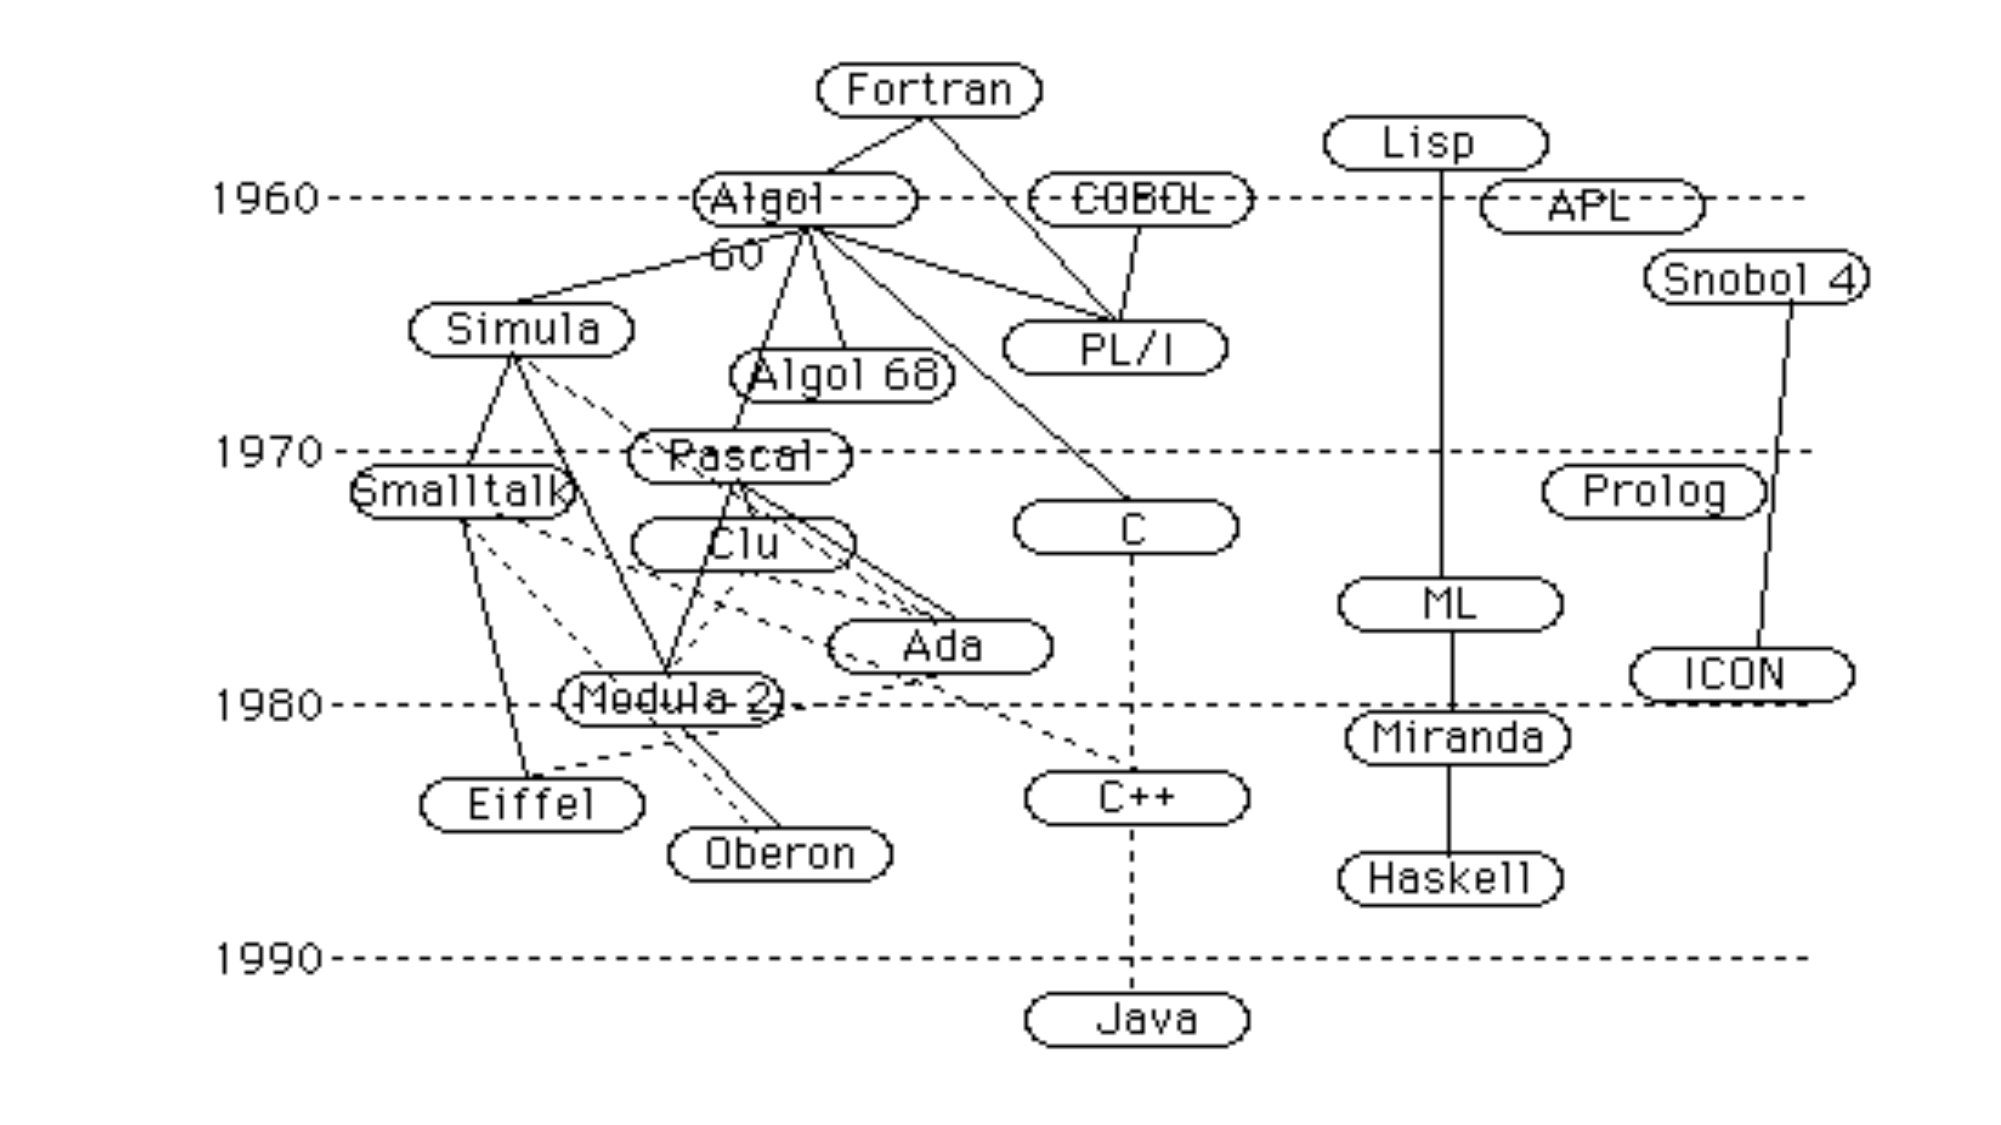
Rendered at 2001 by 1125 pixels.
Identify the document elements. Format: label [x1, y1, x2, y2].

picture [184, 46, 1893, 1067]
